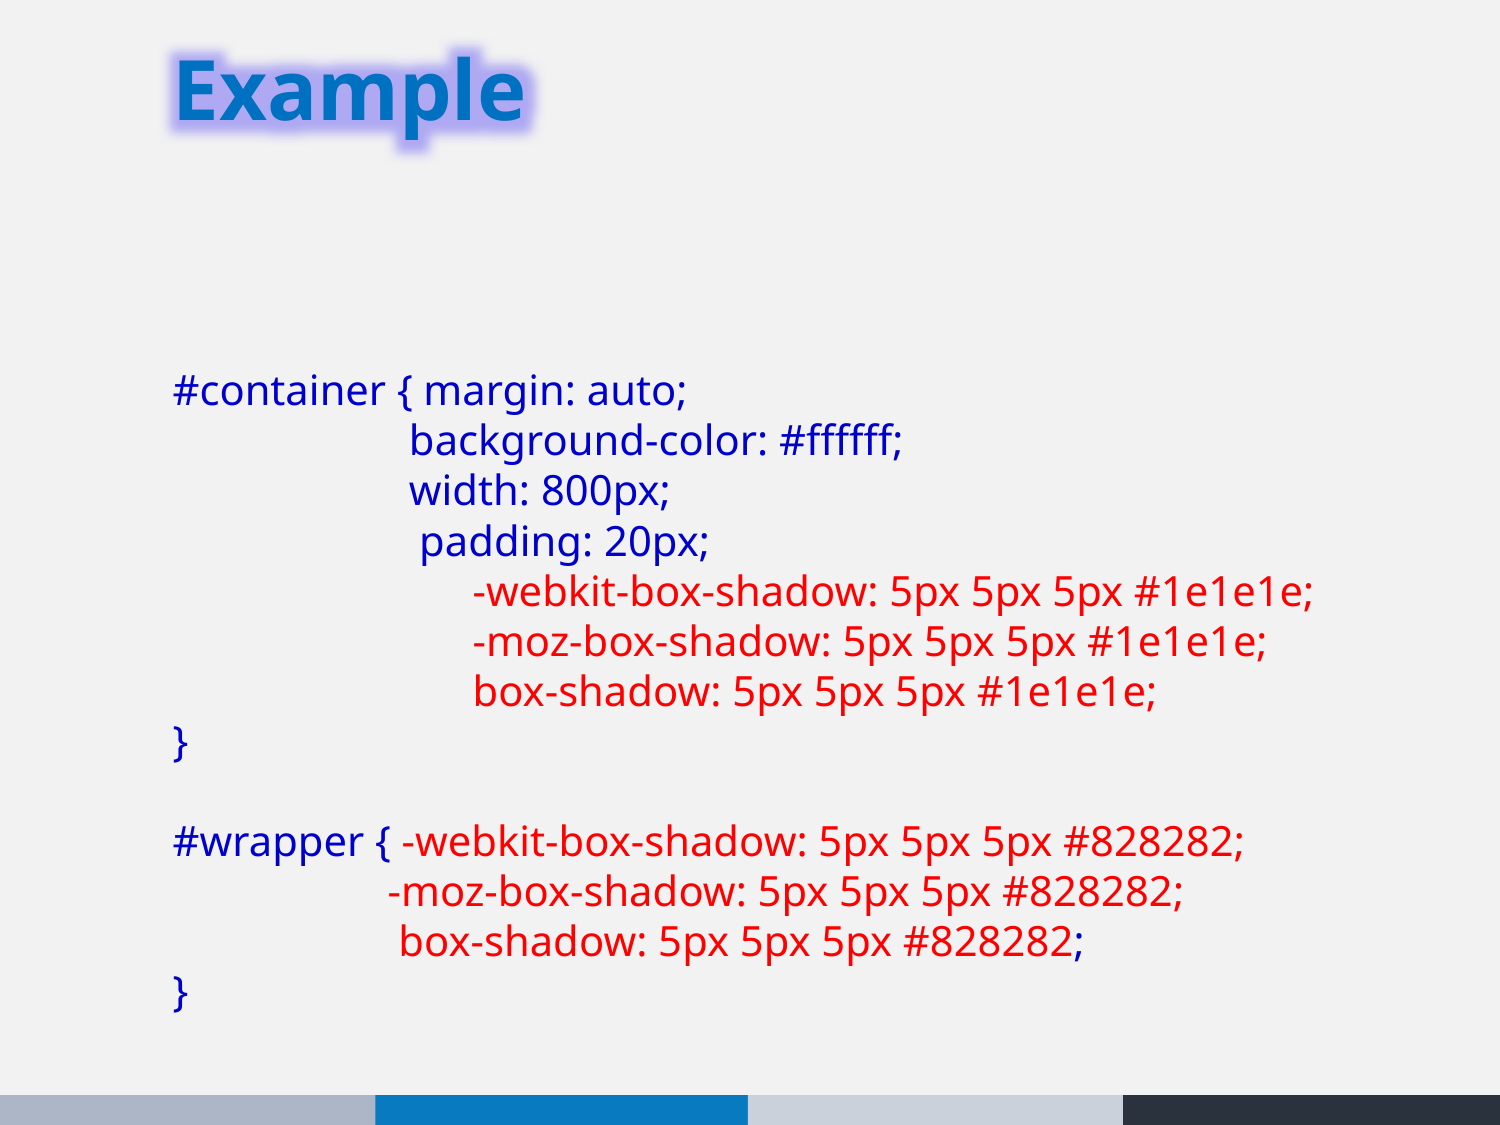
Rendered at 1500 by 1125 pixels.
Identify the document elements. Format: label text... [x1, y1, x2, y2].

text_box Example [157, 0, 1408, 188]
text_box #container { margin: auto; background-color: #ffffff; width: 800px; padding: 20px; -webkit-box-shadow: 5px 5px 5px #1e1e1e; -moz-box-shadow: 5px 5px 5px #1e1e1e; box-shadow: 5px 5px 5px #1e1e1e; } #wrapper { -webkit-box-shadow: 5px 5px 5px #828282; -moz-box-shadow: 5px 5px 5px #828282; box-shadow: 5px 5px 5px #828282; } [157, 236, 1500, 1072]
